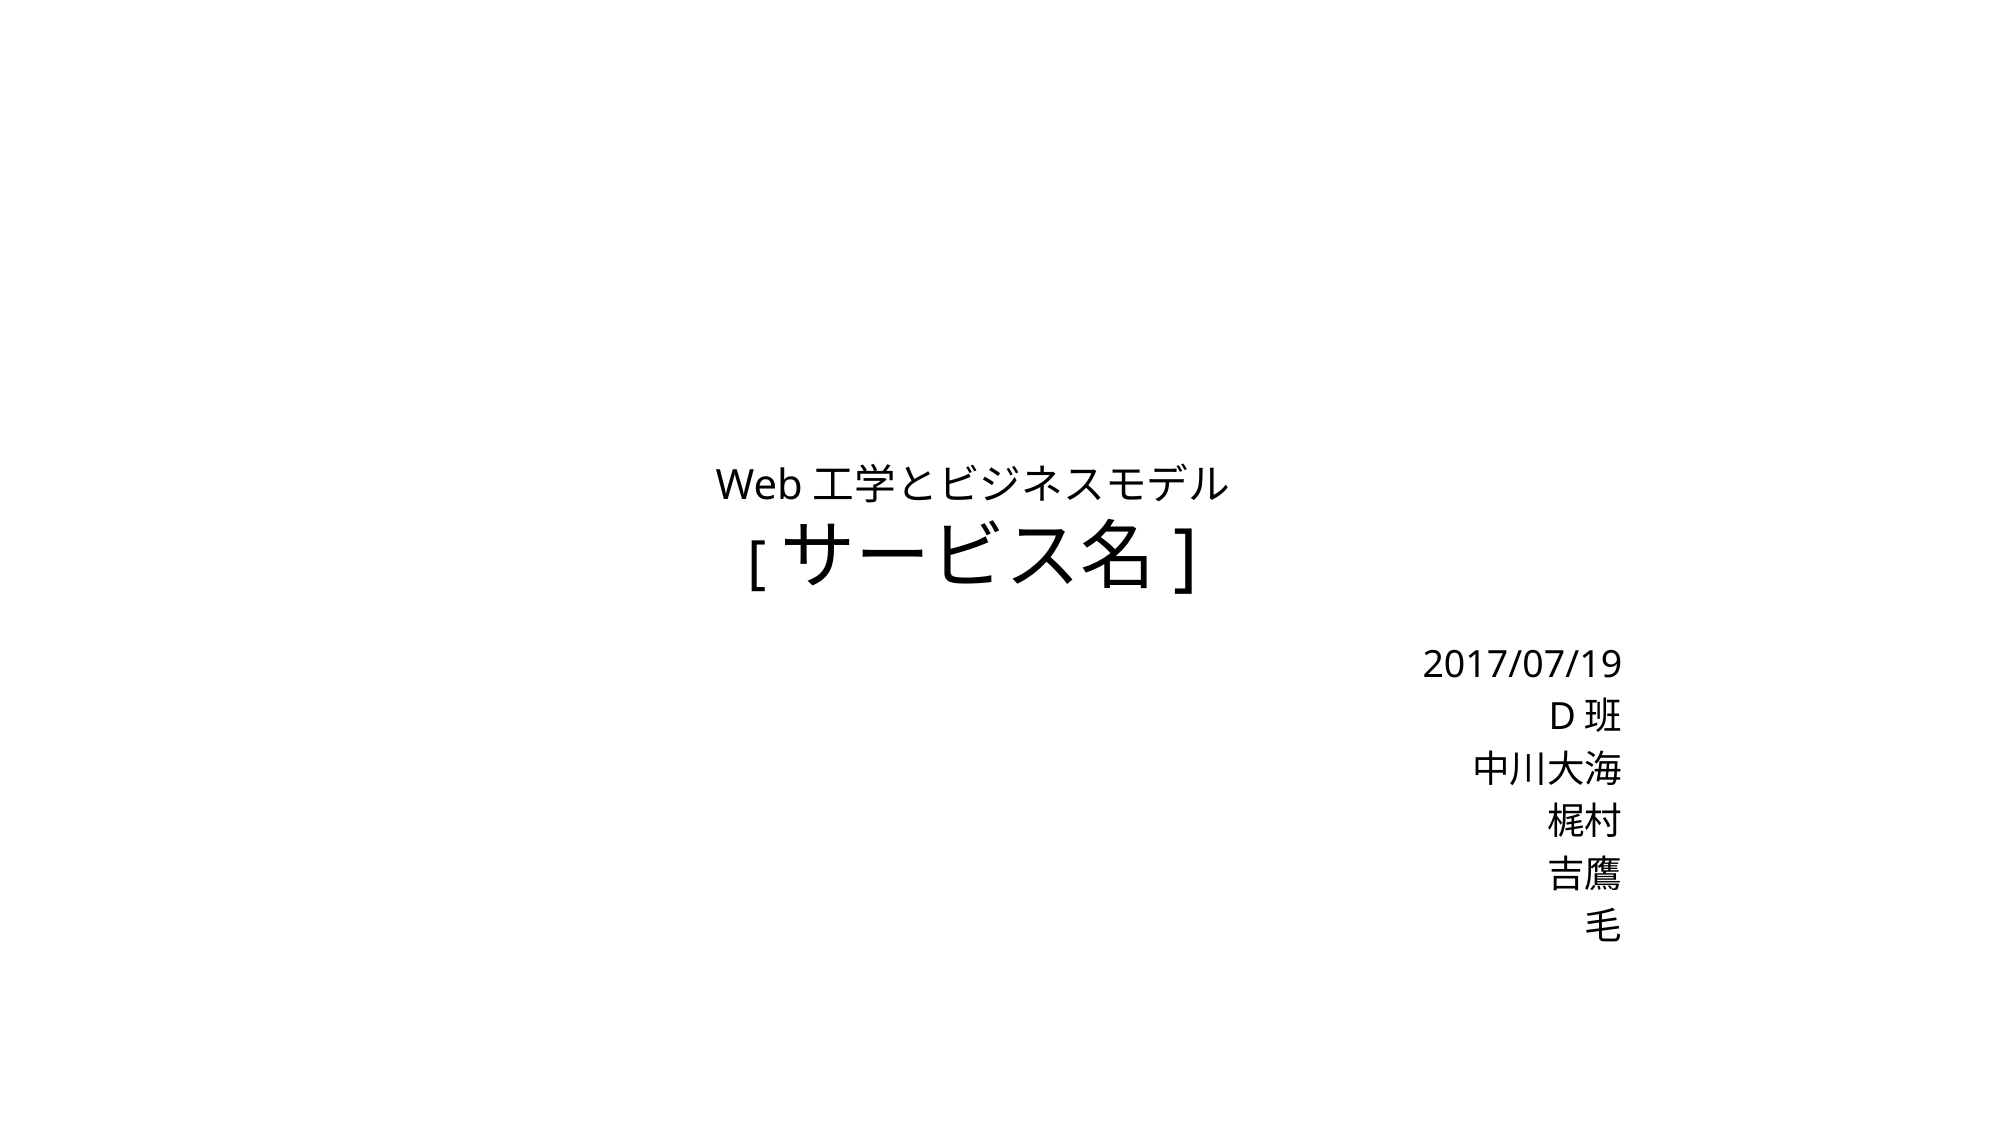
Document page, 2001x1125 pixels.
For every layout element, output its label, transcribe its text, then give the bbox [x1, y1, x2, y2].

title Web工学とビジネスモデル [サービス名] [308, 453, 1638, 603]
subtitle 2017/07/19 D班 中川大海 梶村 吉鷹 毛 [520, 632, 1638, 906]
